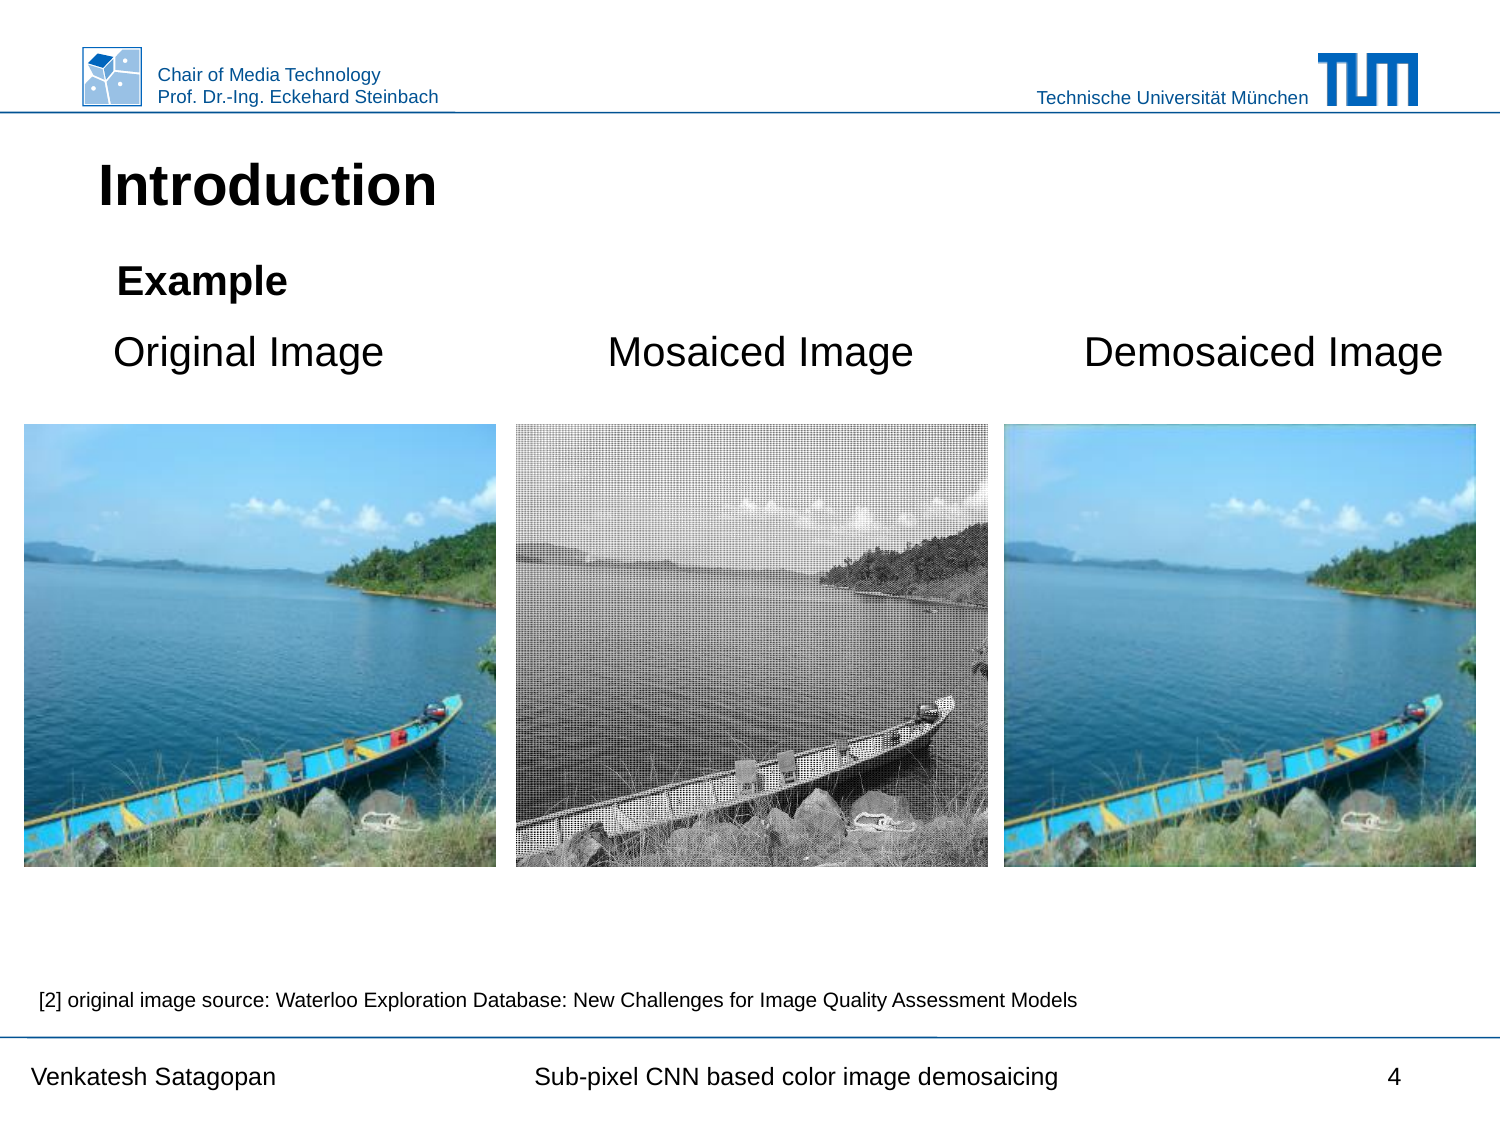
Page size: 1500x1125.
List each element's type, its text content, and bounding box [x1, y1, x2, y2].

title Introduction [83, 139, 1417, 239]
text_box [2] original image source: Waterloo Exploration Database: New Challenges for Image Quality Assessment Models [24, 978, 1459, 1119]
picture [1318, 53, 1418, 106]
text_box Mosaiced Image [571, 317, 929, 383]
picture [1004, 424, 1476, 867]
text_box Original Image [41, 317, 400, 383]
text_box Example [0, 246, 303, 311]
footer Venkatesh Satagopan Sub-pixel CNN based color image demosaicing [15, 1049, 1190, 1101]
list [23, 424, 496, 867]
picture [516, 424, 988, 867]
text_box Demosaiced Image [1046, 317, 1459, 383]
